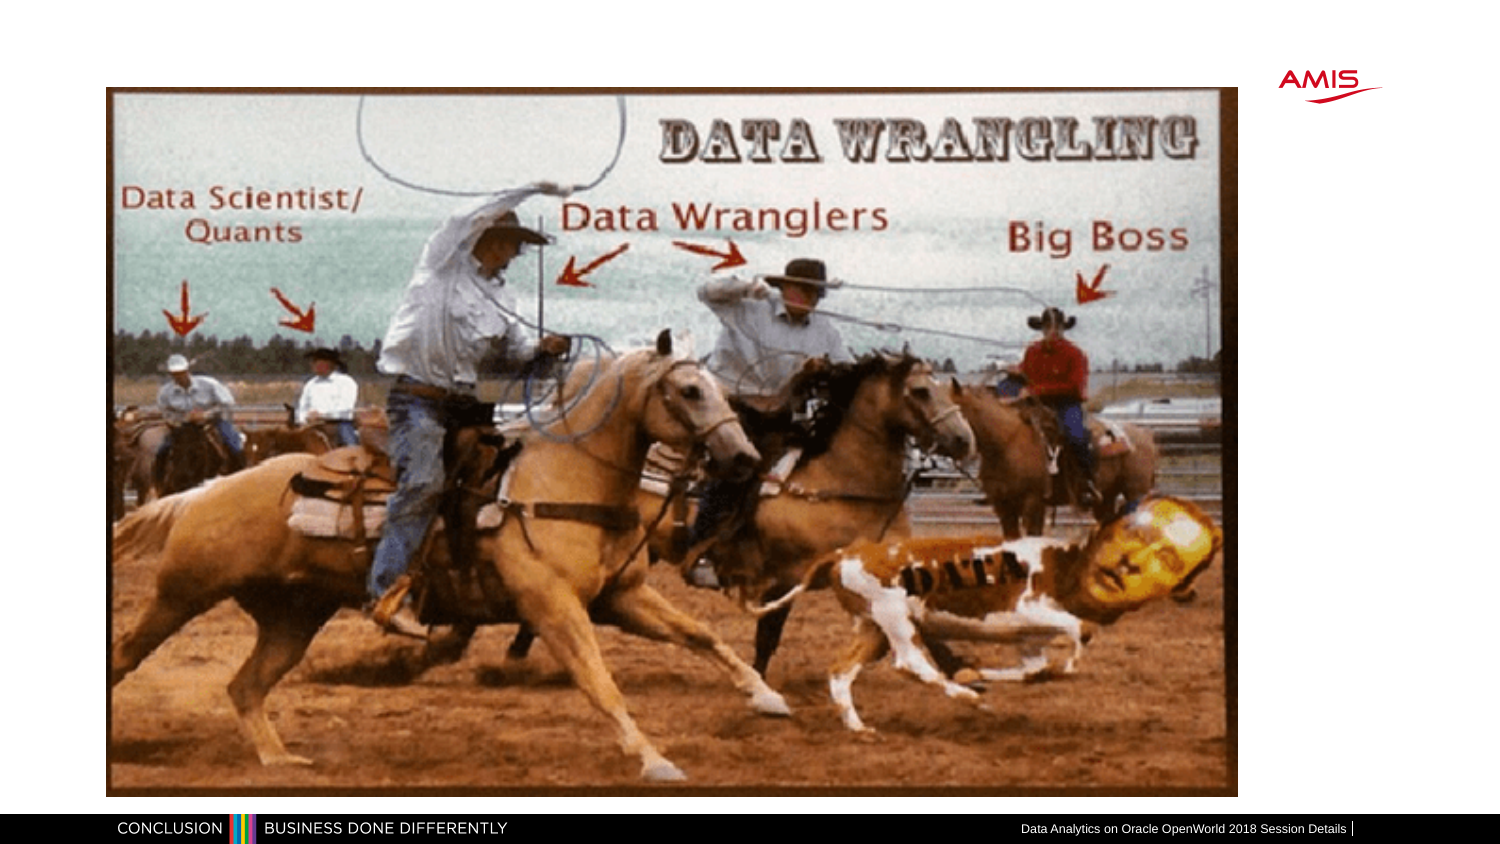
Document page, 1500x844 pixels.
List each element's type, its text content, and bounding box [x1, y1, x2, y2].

picture [0, 814, 236, 844]
picture [239, 814, 1500, 844]
picture [106, 58, 1388, 797]
footer Data Analytics on Oracle OpenWorld 2018 Session Details [814, 820, 1347, 839]
